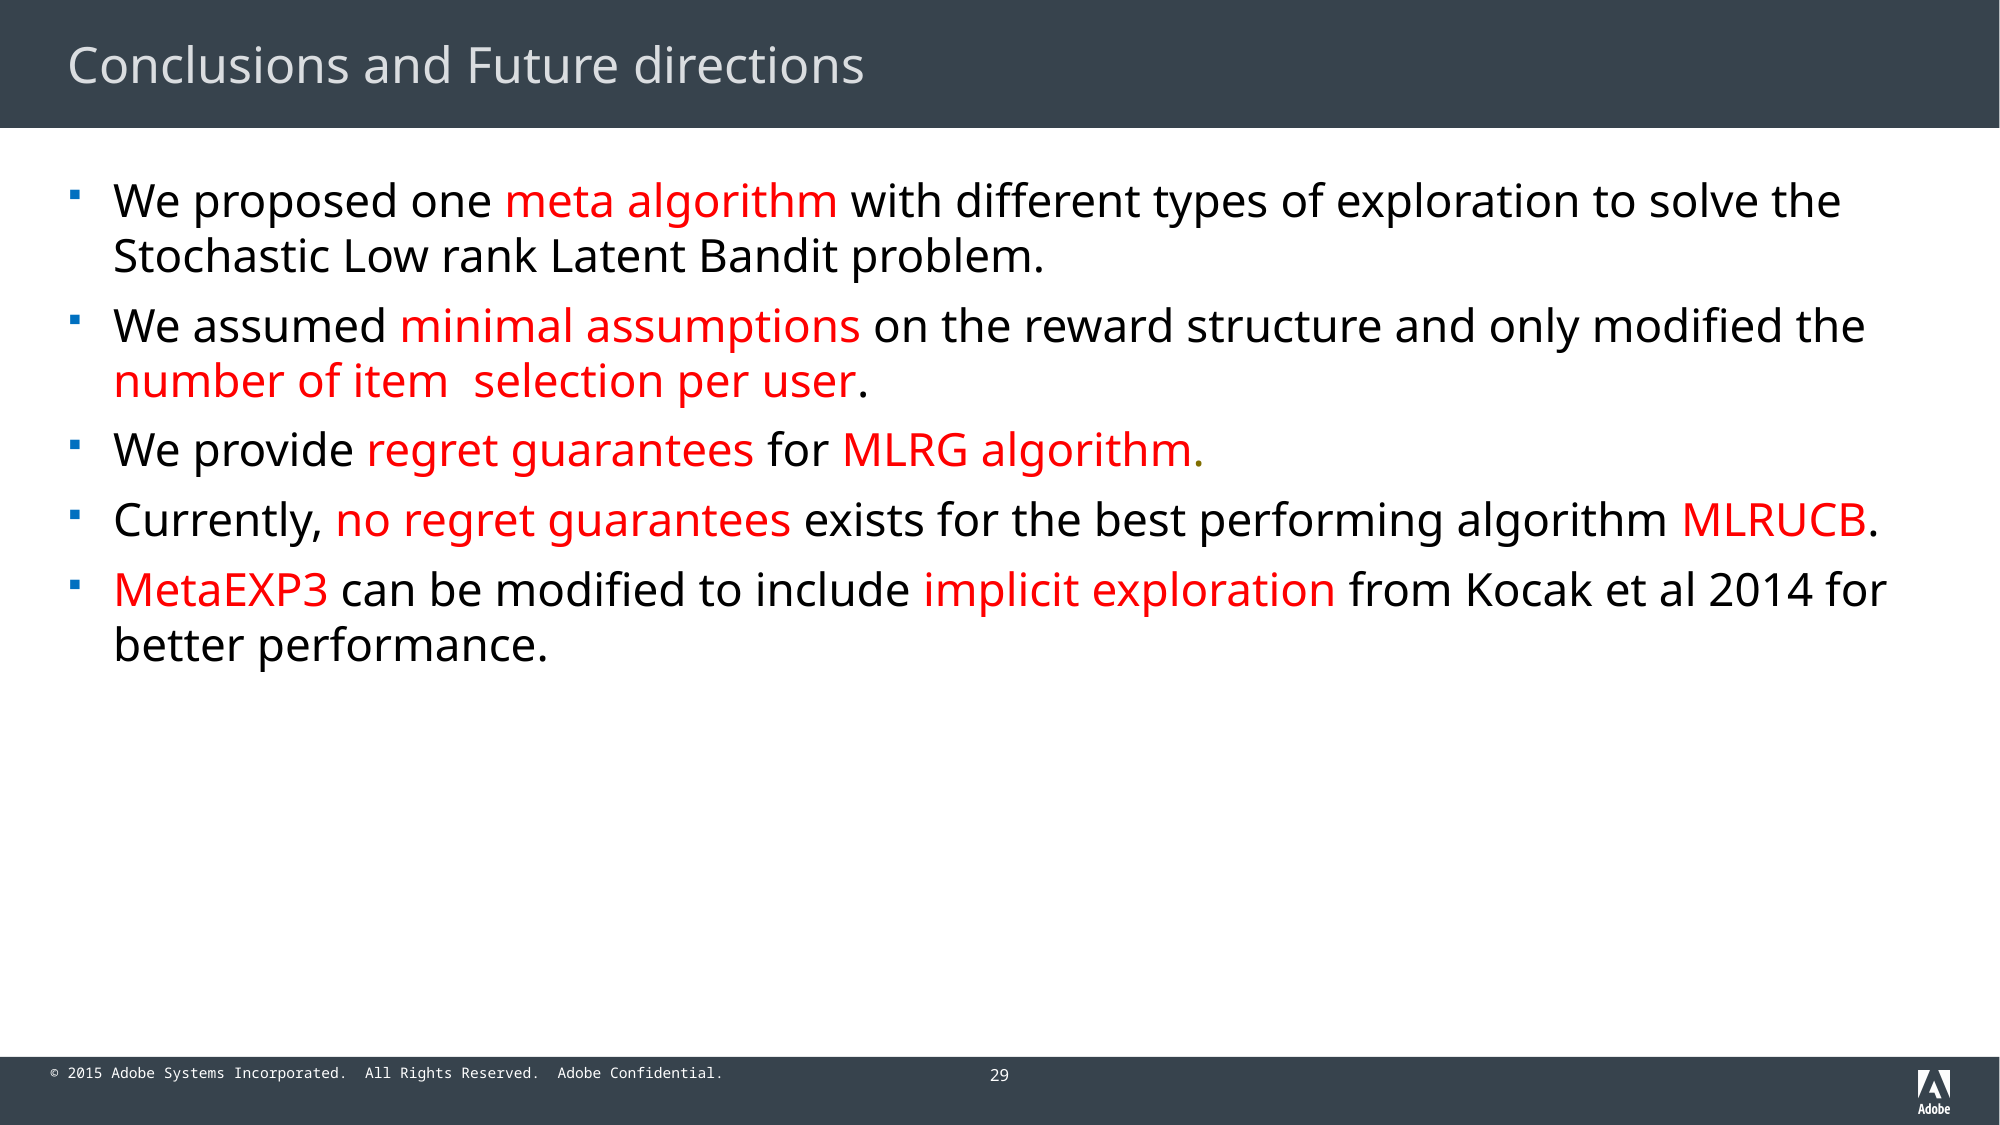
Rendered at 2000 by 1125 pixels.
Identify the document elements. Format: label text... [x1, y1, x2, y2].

picture [1918, 1070, 1950, 1114]
title Conclusions and Future directions [49, 30, 1950, 98]
slide_number 29 [916, 1062, 1083, 1091]
list We proposed one meta algorithm with different types of exploration to solve the Stochastic Low rank Latent Bandit problem. We assumed minimal assumptions on the reward structure and only modified the number of item selection per user. We provide regret guarantees for MLRG algorithm. Currently, no regret guarantees exists for the best performing algorithm MLRUCB. MetaEXP3 can be modified to include implicit exploration from Kocak et al 2014 for better performance. [49, 162, 1950, 1013]
